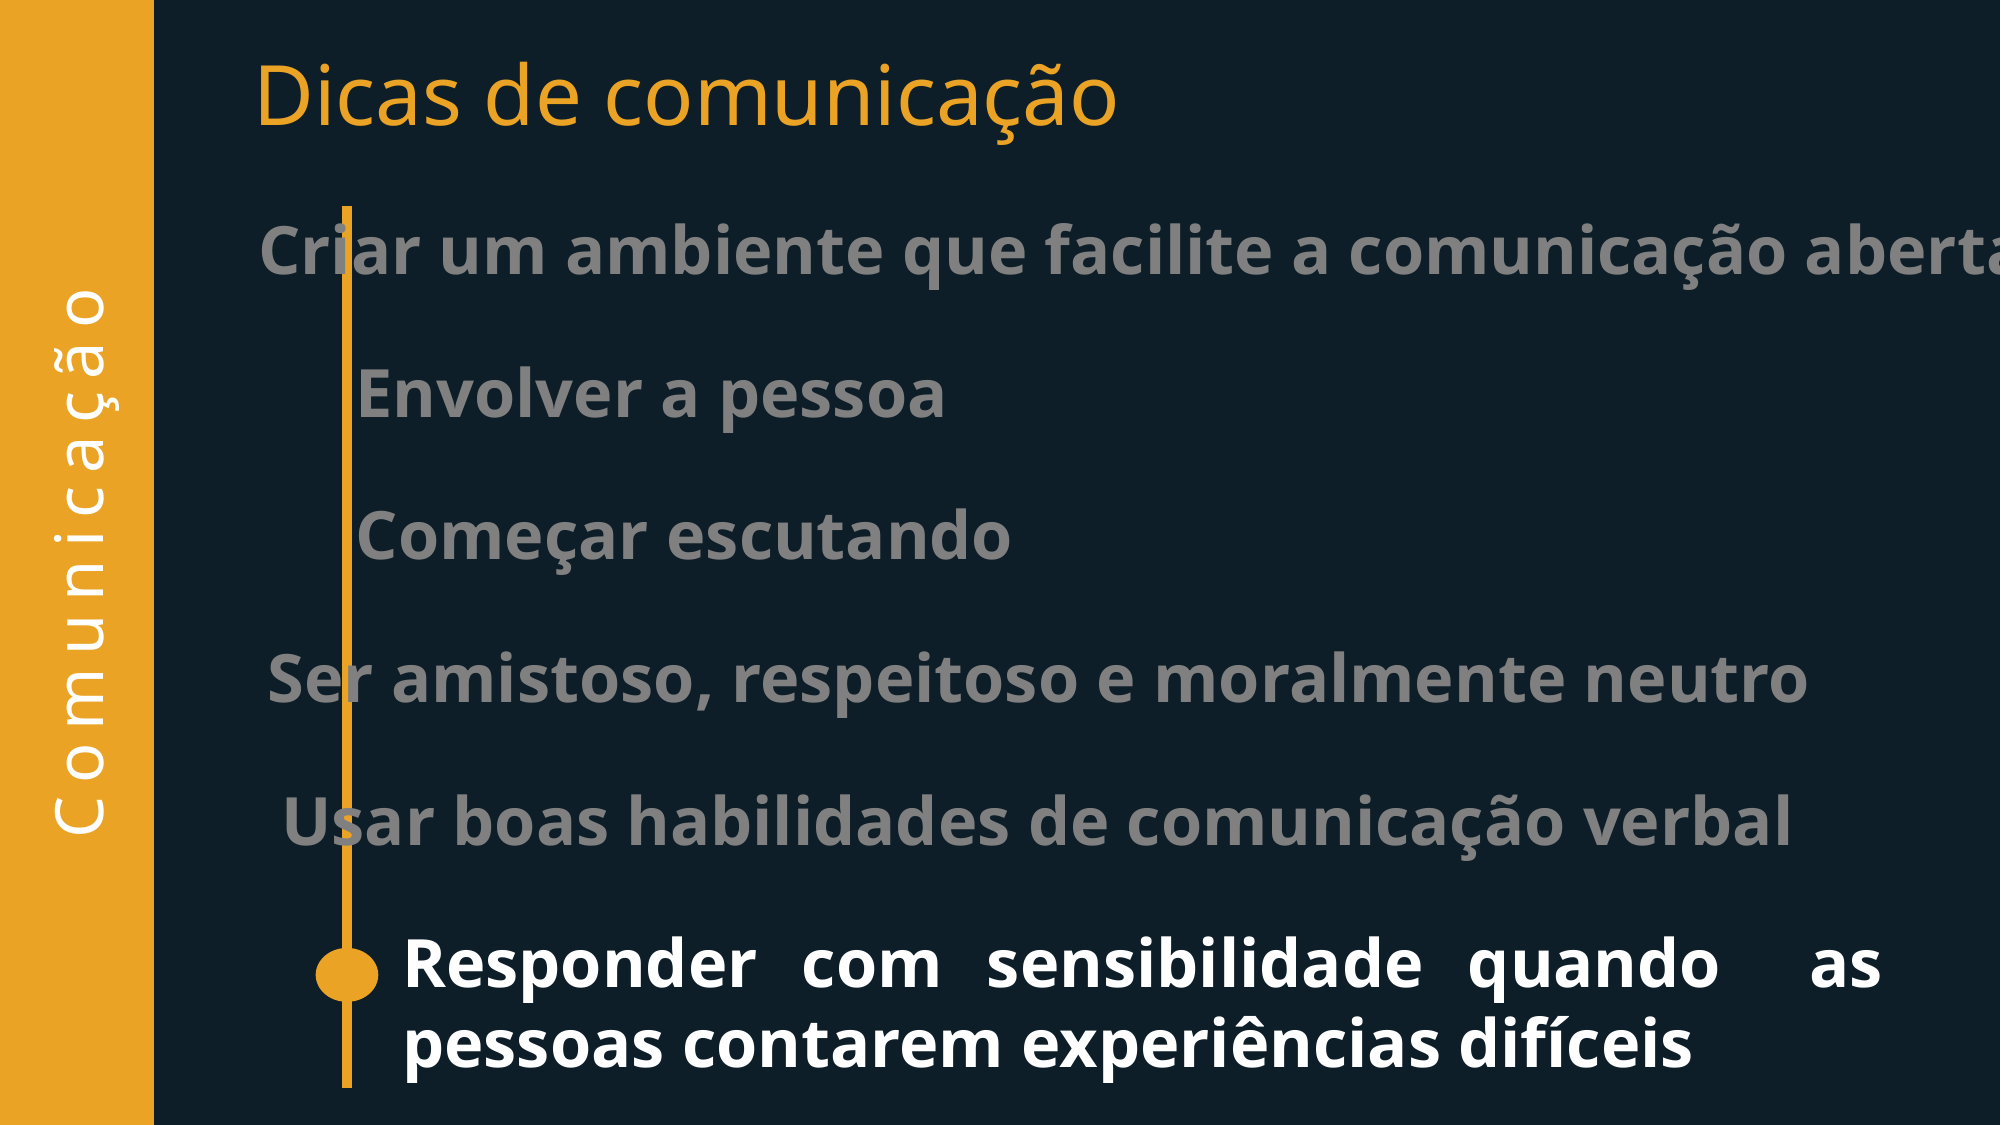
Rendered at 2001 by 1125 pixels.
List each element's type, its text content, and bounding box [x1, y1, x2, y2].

text_box Usar boas habilidades de comunicação verbal [266, 770, 346, 866]
text_box [314, 946, 346, 1003]
text_box Responder com sensibilidade quando as pessoas contarem experiências difíceis [387, 913, 1899, 1089]
text_box Criar um ambiente que facilite a comunicação aberta [243, 200, 2000, 296]
text_box Começar escutando [341, 485, 346, 581]
text_box Envolver a pessoa [340, 343, 346, 438]
text_box Usar boas habilidades de comunicação verbal [348, 770, 1810, 866]
text_box Começar escutando [348, 485, 1029, 581]
text_box Ser amistoso, respeitoso e moralmente neutro [252, 628, 346, 724]
text_box Envolver a pessoa [348, 343, 963, 438]
text_box Dicas de comunicação [238, 34, 1136, 150]
text_box [348, 946, 380, 1003]
text_box Comunicação [0, 0, 155, 1125]
text_box Ser amistoso, respeitoso e moralmente neutro [348, 628, 1826, 724]
